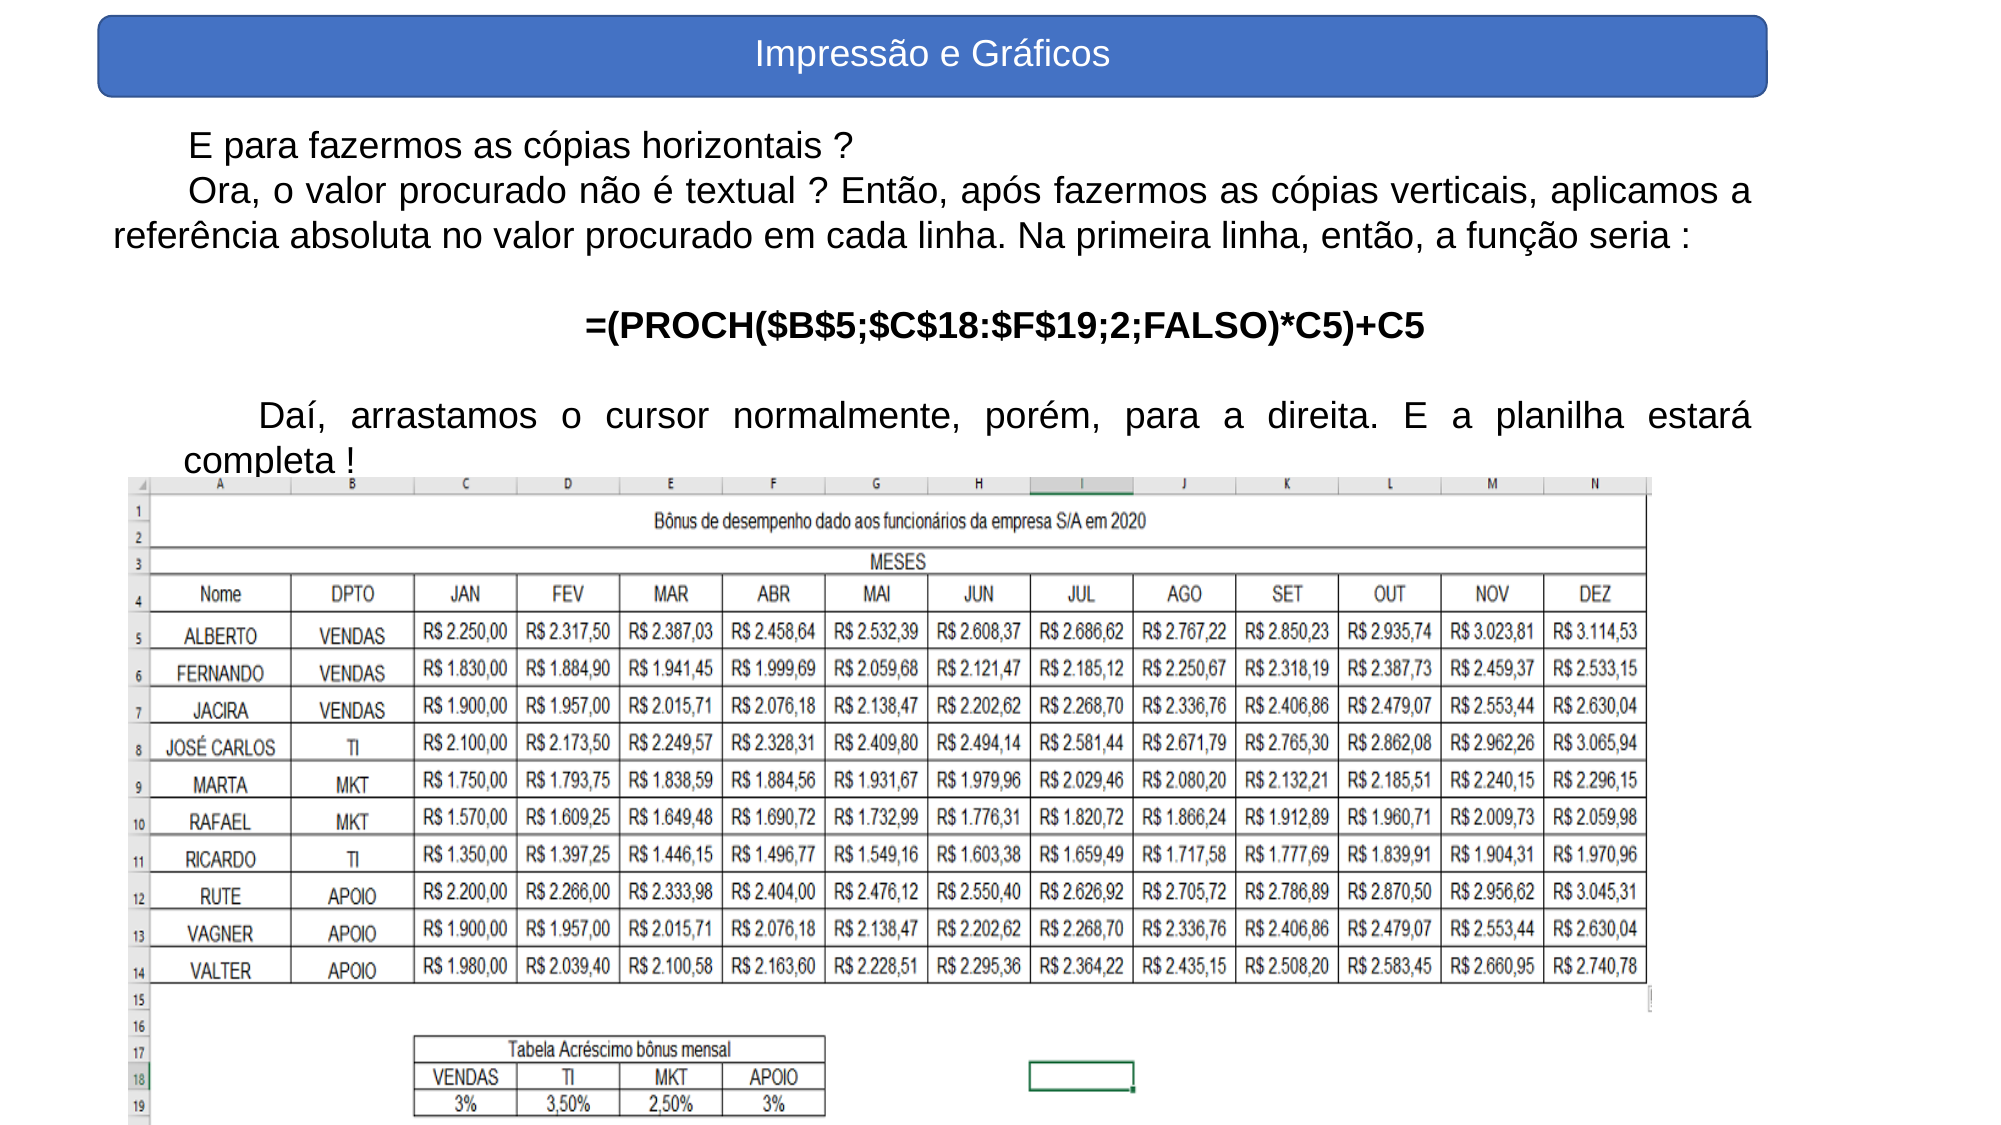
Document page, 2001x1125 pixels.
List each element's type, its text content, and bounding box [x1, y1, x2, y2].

text_box Impressão e Gráficos [98, 21, 1767, 82]
text_box [100, 14, 1765, 21]
text_box [97, 24, 1768, 98]
picture [128, 477, 1652, 1125]
text_box E para fazermos as cópias horizontais ? Ora, o valor procurado não é textual ? Então, após fazermos as cópias verticais, aplicamos a referência absoluta no valor procurado em cada linha. Na primeira linha, então, a função seria : =(PROCH($B$5;$C$18:$F$19;2;FALSO)*C5)+C5 Daí, arrastamos o cursor normalmente, porém, para a direita. E a planilha estará completa ! [98, 113, 1767, 488]
